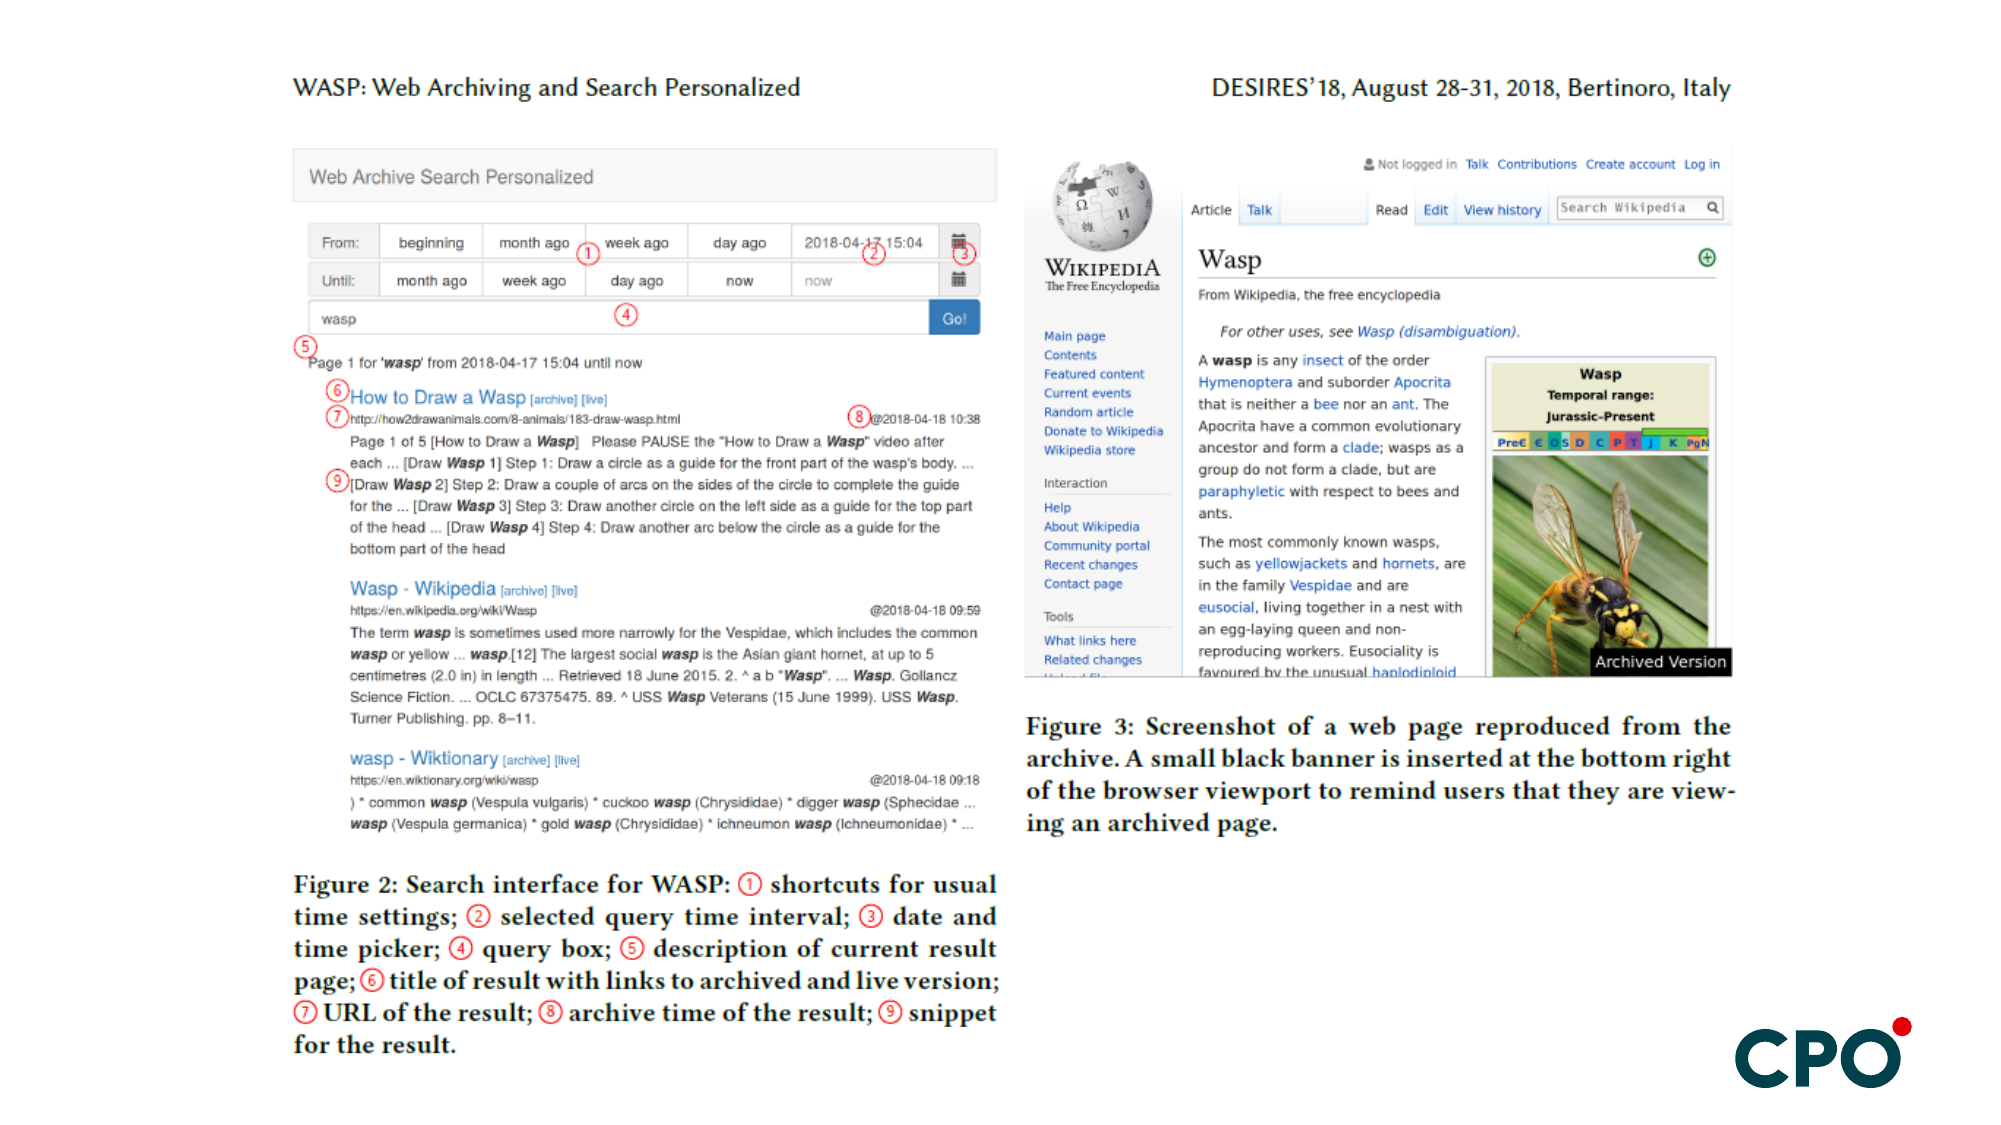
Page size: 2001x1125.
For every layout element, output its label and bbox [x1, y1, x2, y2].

picture [252, 64, 1748, 1080]
